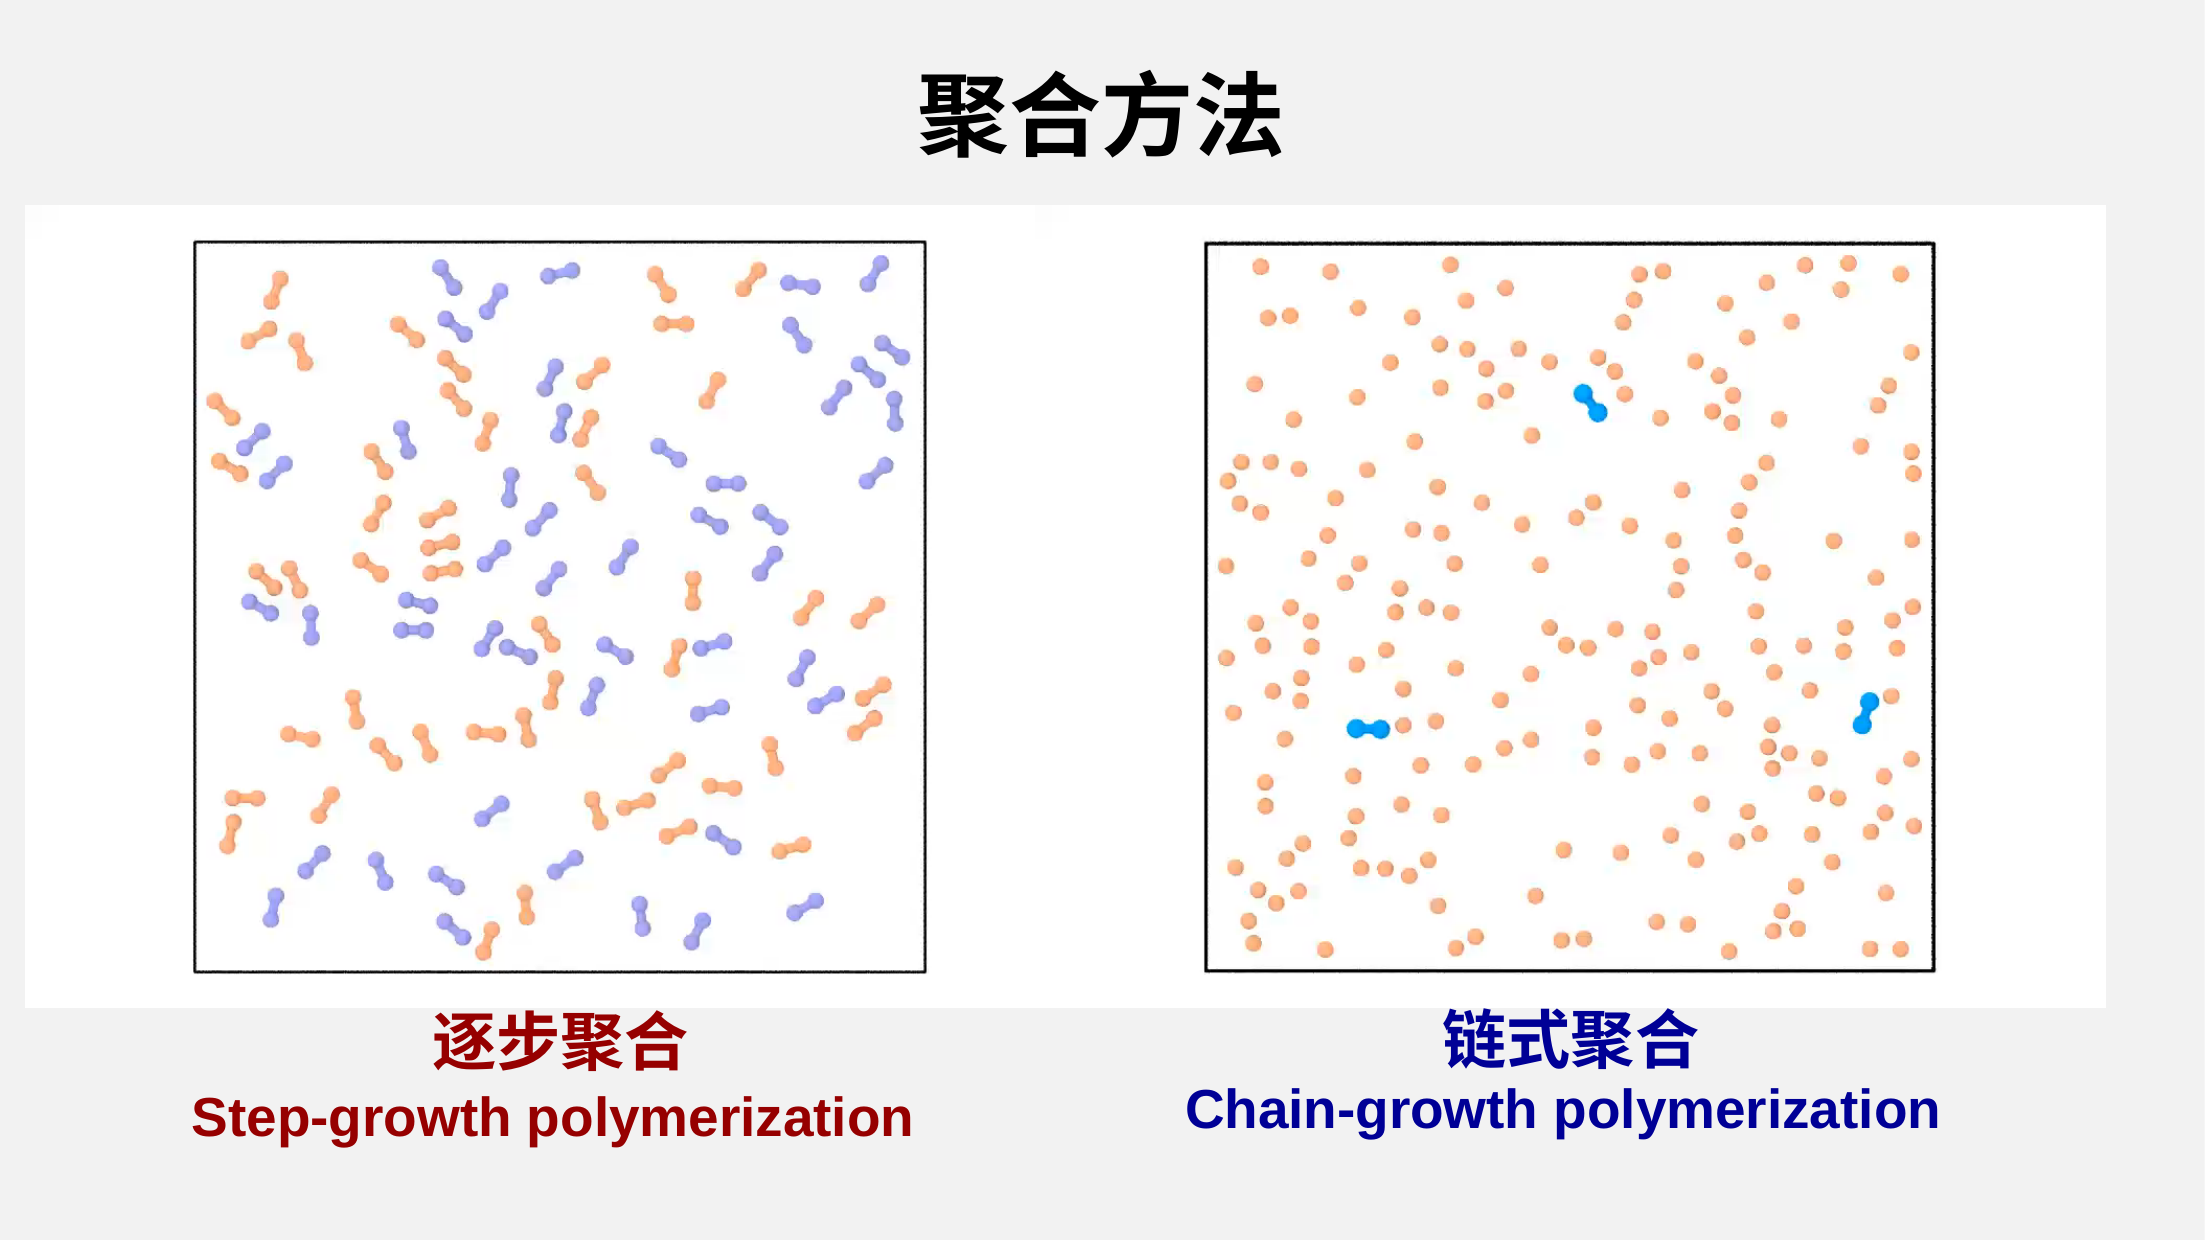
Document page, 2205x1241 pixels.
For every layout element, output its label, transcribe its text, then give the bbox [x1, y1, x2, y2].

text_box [24, 204, 1032, 1009]
text_box Chain-growth polymerization [1167, 1066, 1974, 1147]
text_box Step-growth polymerization [162, 1073, 960, 1155]
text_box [1034, 204, 2107, 1009]
text_box 链式聚合 [1401, 1018, 1741, 1066]
text_box 逐步聚合 [391, 1018, 731, 1073]
text_box 聚合方法 [0, 0, 2204, 240]
